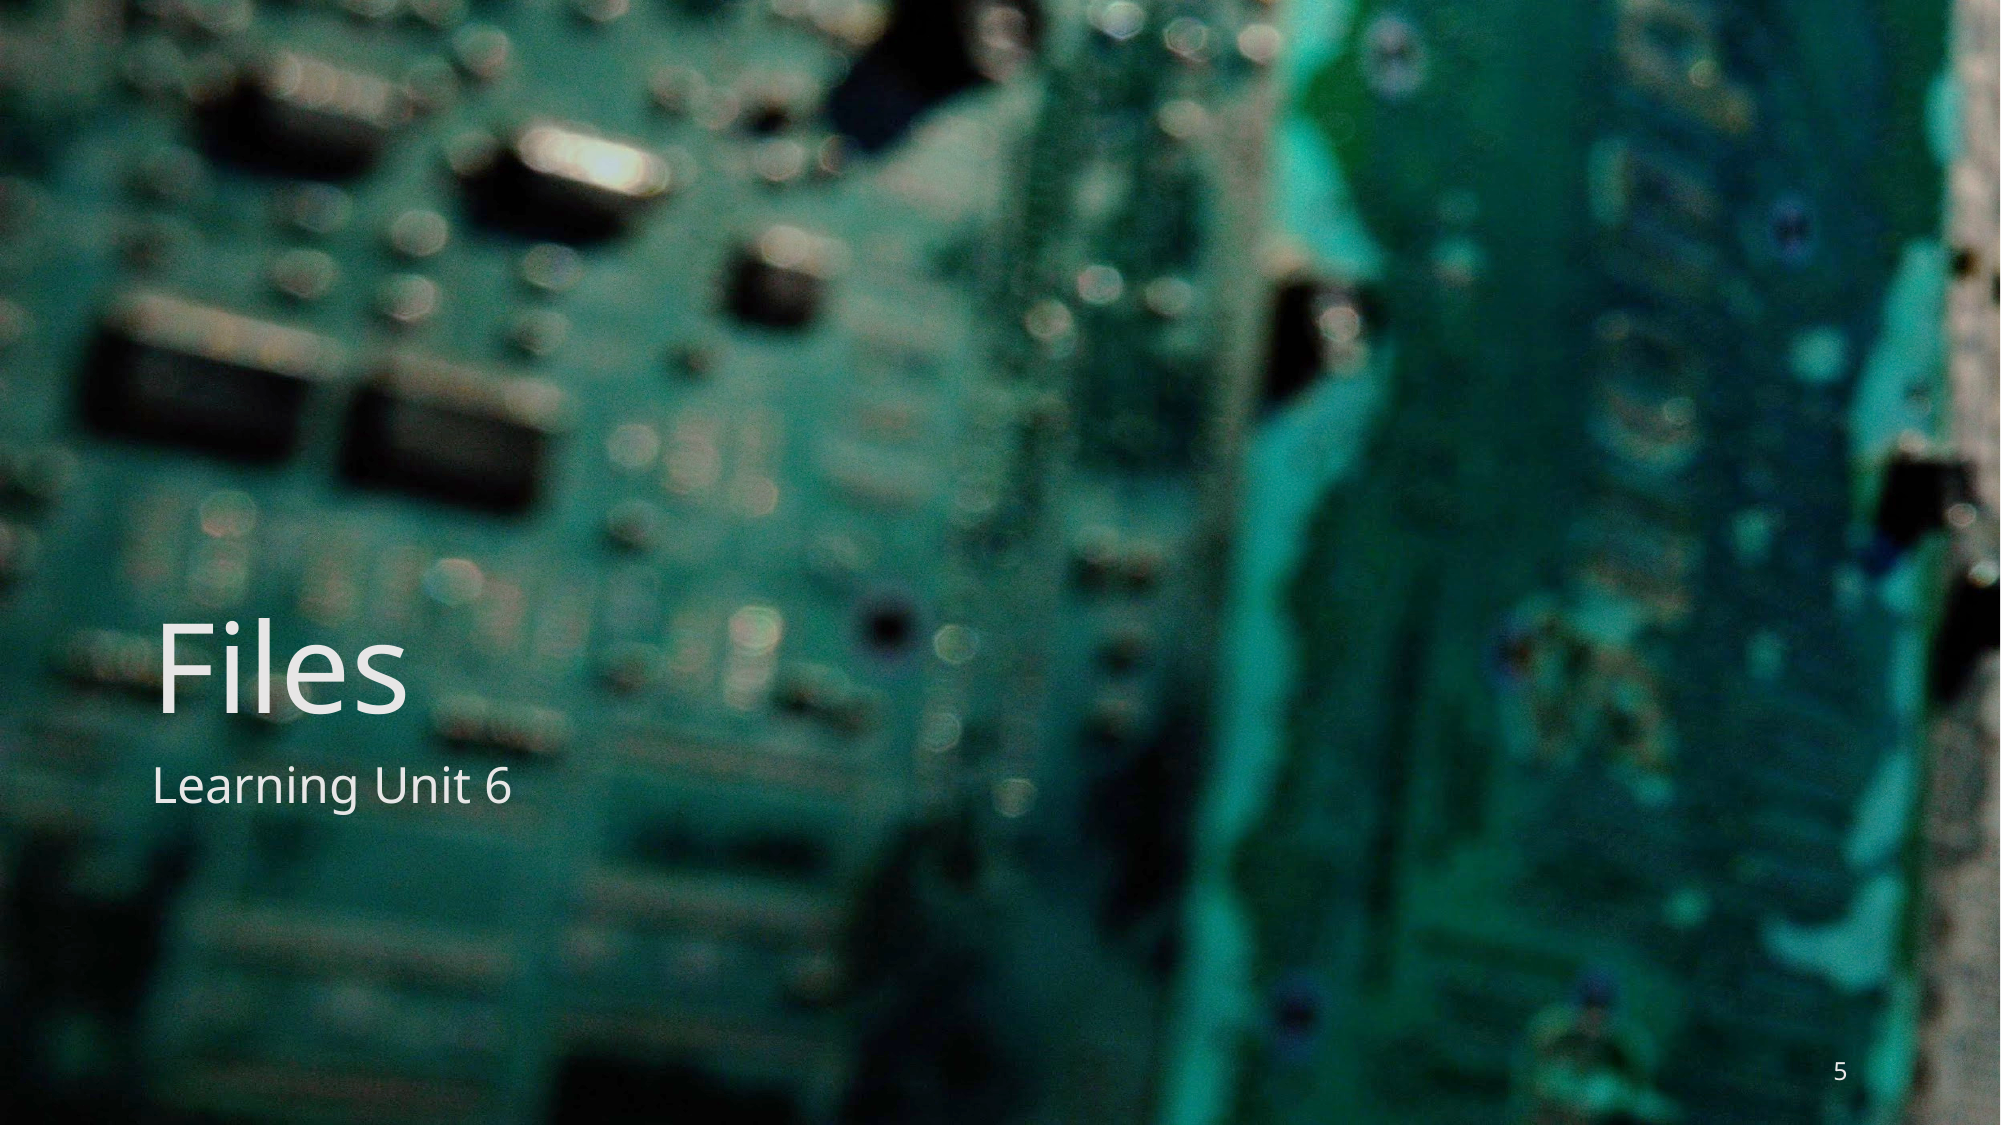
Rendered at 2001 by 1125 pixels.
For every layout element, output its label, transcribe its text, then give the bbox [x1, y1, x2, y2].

slide_number 5 [1412, 1042, 1863, 1103]
picture [0, 0, 2001, 1125]
list Learning Unit 6 [136, 752, 1862, 999]
title Files [136, 280, 1862, 749]
